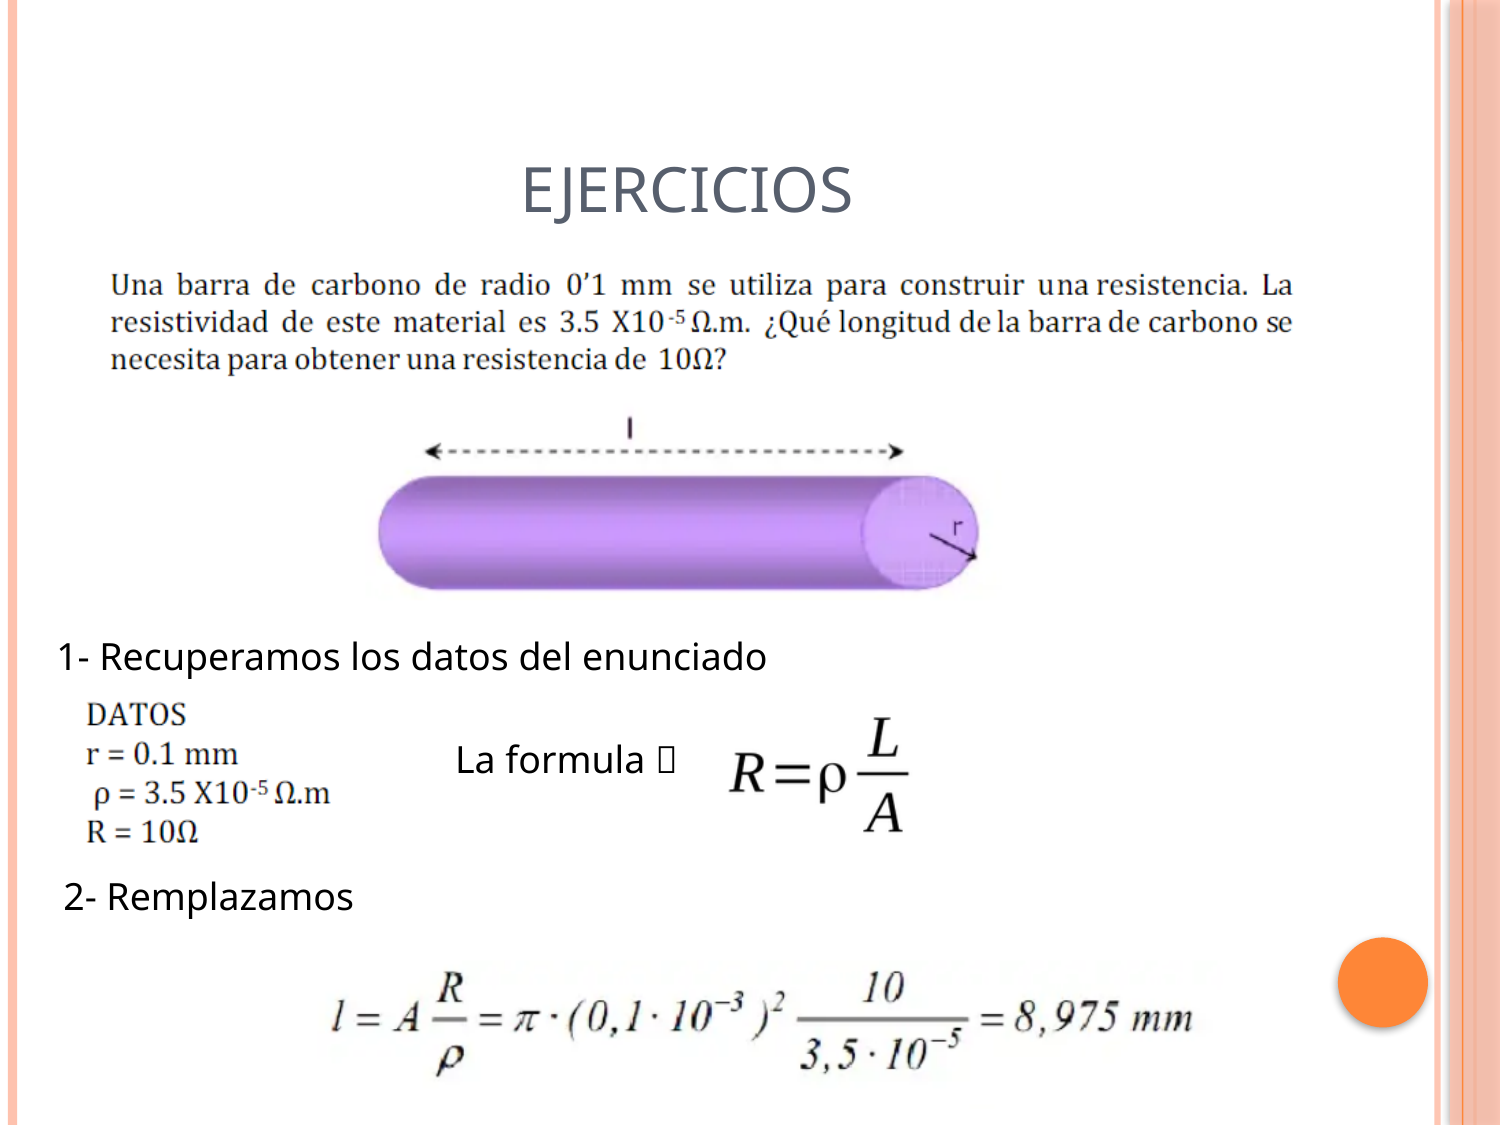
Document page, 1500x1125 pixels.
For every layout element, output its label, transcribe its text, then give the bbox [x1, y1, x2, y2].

picture [77, 681, 361, 876]
title Ejercicios [75, 45, 1300, 233]
text_box La formula  [440, 728, 693, 789]
text_box 1- Recuperamos los datos del enunciado [41, 625, 783, 686]
text_box 2- Remplazamos [48, 865, 369, 925]
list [101, 254, 1328, 391]
picture [359, 388, 1025, 646]
picture [702, 681, 934, 871]
picture [265, 925, 1224, 1109]
